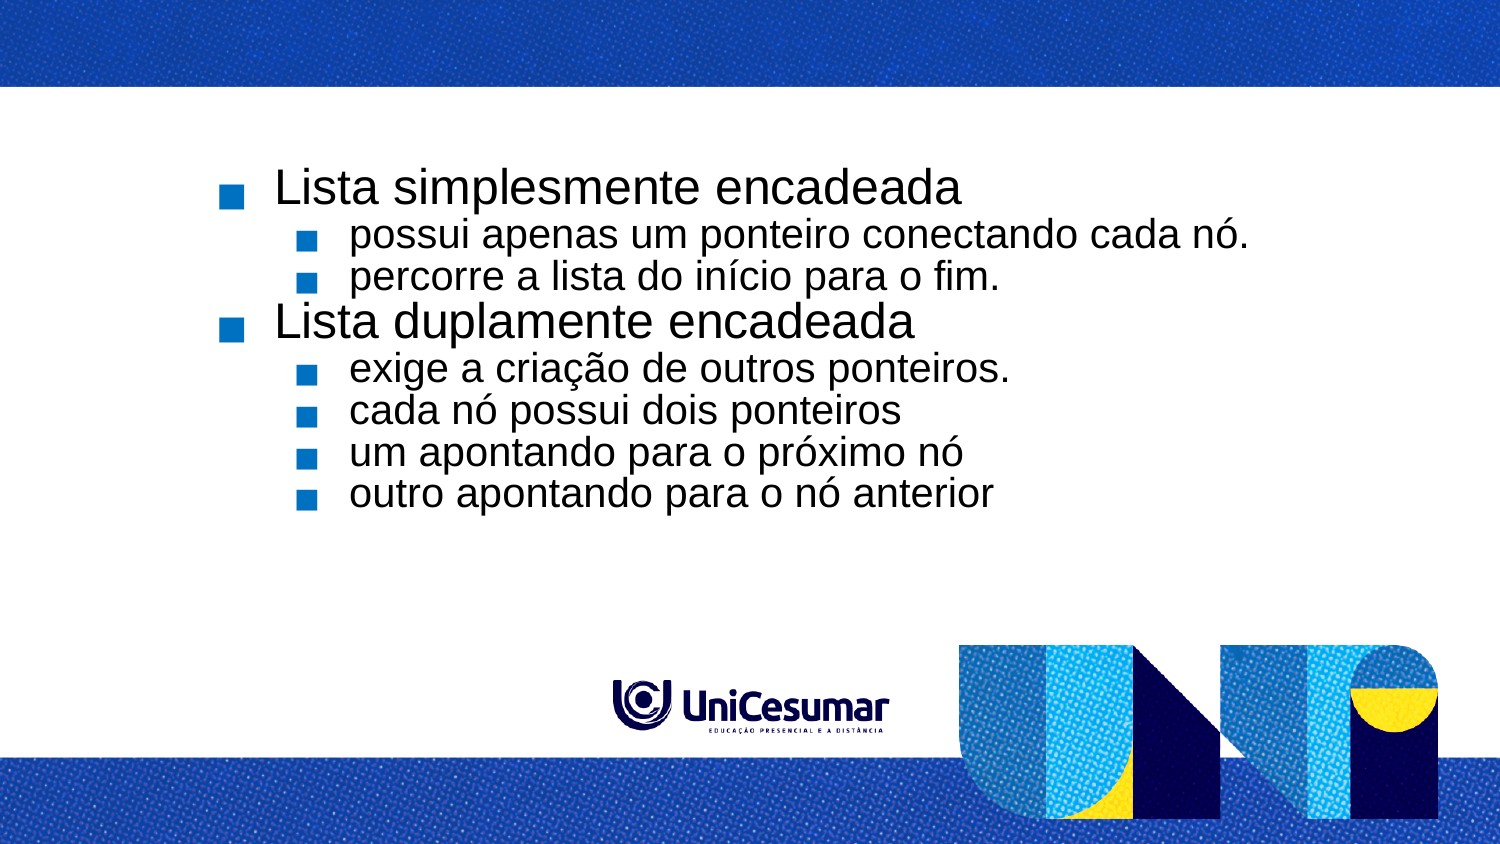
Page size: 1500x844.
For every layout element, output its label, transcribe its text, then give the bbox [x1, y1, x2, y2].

list Lista simplesmente encadeada possui apenas um ponteiro conectando cada nó. percorre a lista do início para o fim. Lista duplamente encadeada exige a criação de outros ponteiros. cada nó possui dois ponteiros um apontando para o próximo nó outro apontando para o nó anterior [184, 157, 1309, 612]
picture [0, 0, 1500, 844]
